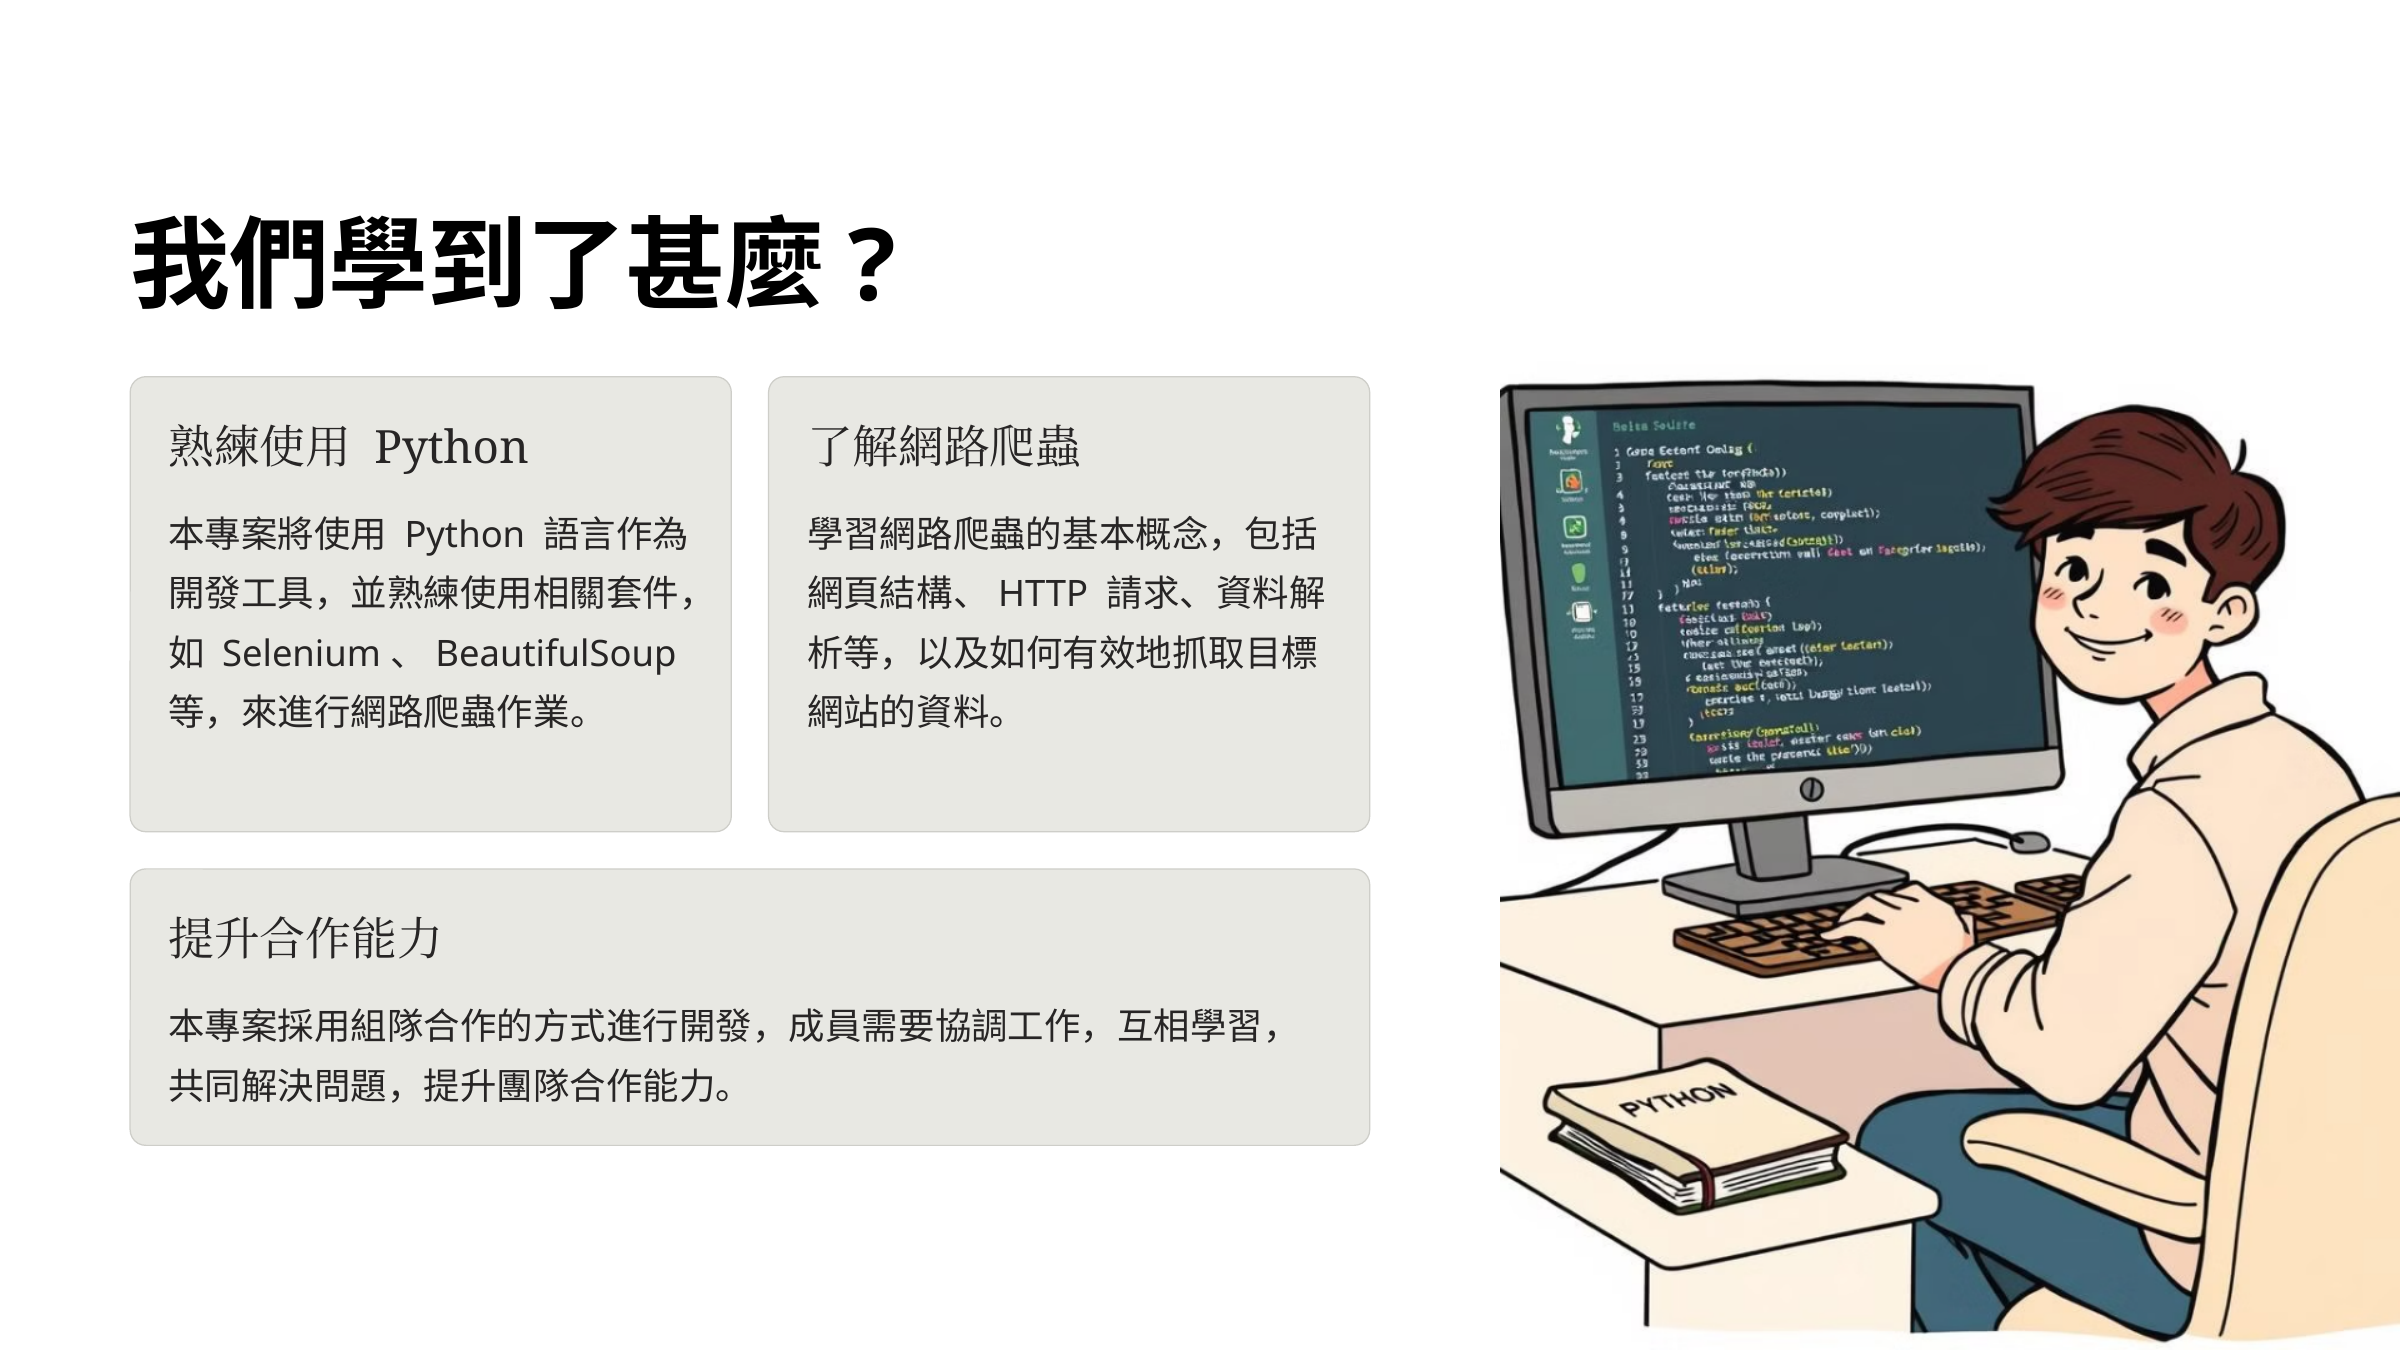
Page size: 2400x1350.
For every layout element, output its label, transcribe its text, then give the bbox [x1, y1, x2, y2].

text_box 學習網路爬蟲的基本概念，包括網頁結構、HTTP 請求、資料解析等，以及如何有效地抓取目標網站的資料。 [806, 495, 1332, 734]
text_box 本專案將使用 Python 語言作為開發工具，並熟練使用相關套件，如 Selenium、BeautifulSoup 等，來進行網路爬蟲作業。 [168, 495, 693, 794]
text_box 熟練使用 Python [168, 415, 634, 474]
picture [1499, 0, 2400, 1350]
text_box 我們學到了甚麼? [130, 204, 1061, 321]
text_box [768, 376, 1370, 832]
text_box 本專案採用組隊合作的方式進行開發，成員需要協調工作，互相學習，共同解決問題，提升團隊合作能力。 [168, 987, 1332, 1107]
text_box [130, 868, 1370, 1146]
text_box 提升合作能力 [168, 907, 634, 966]
text_box [130, 376, 732, 832]
text_box 了解網路爬蟲 [806, 415, 1273, 474]
